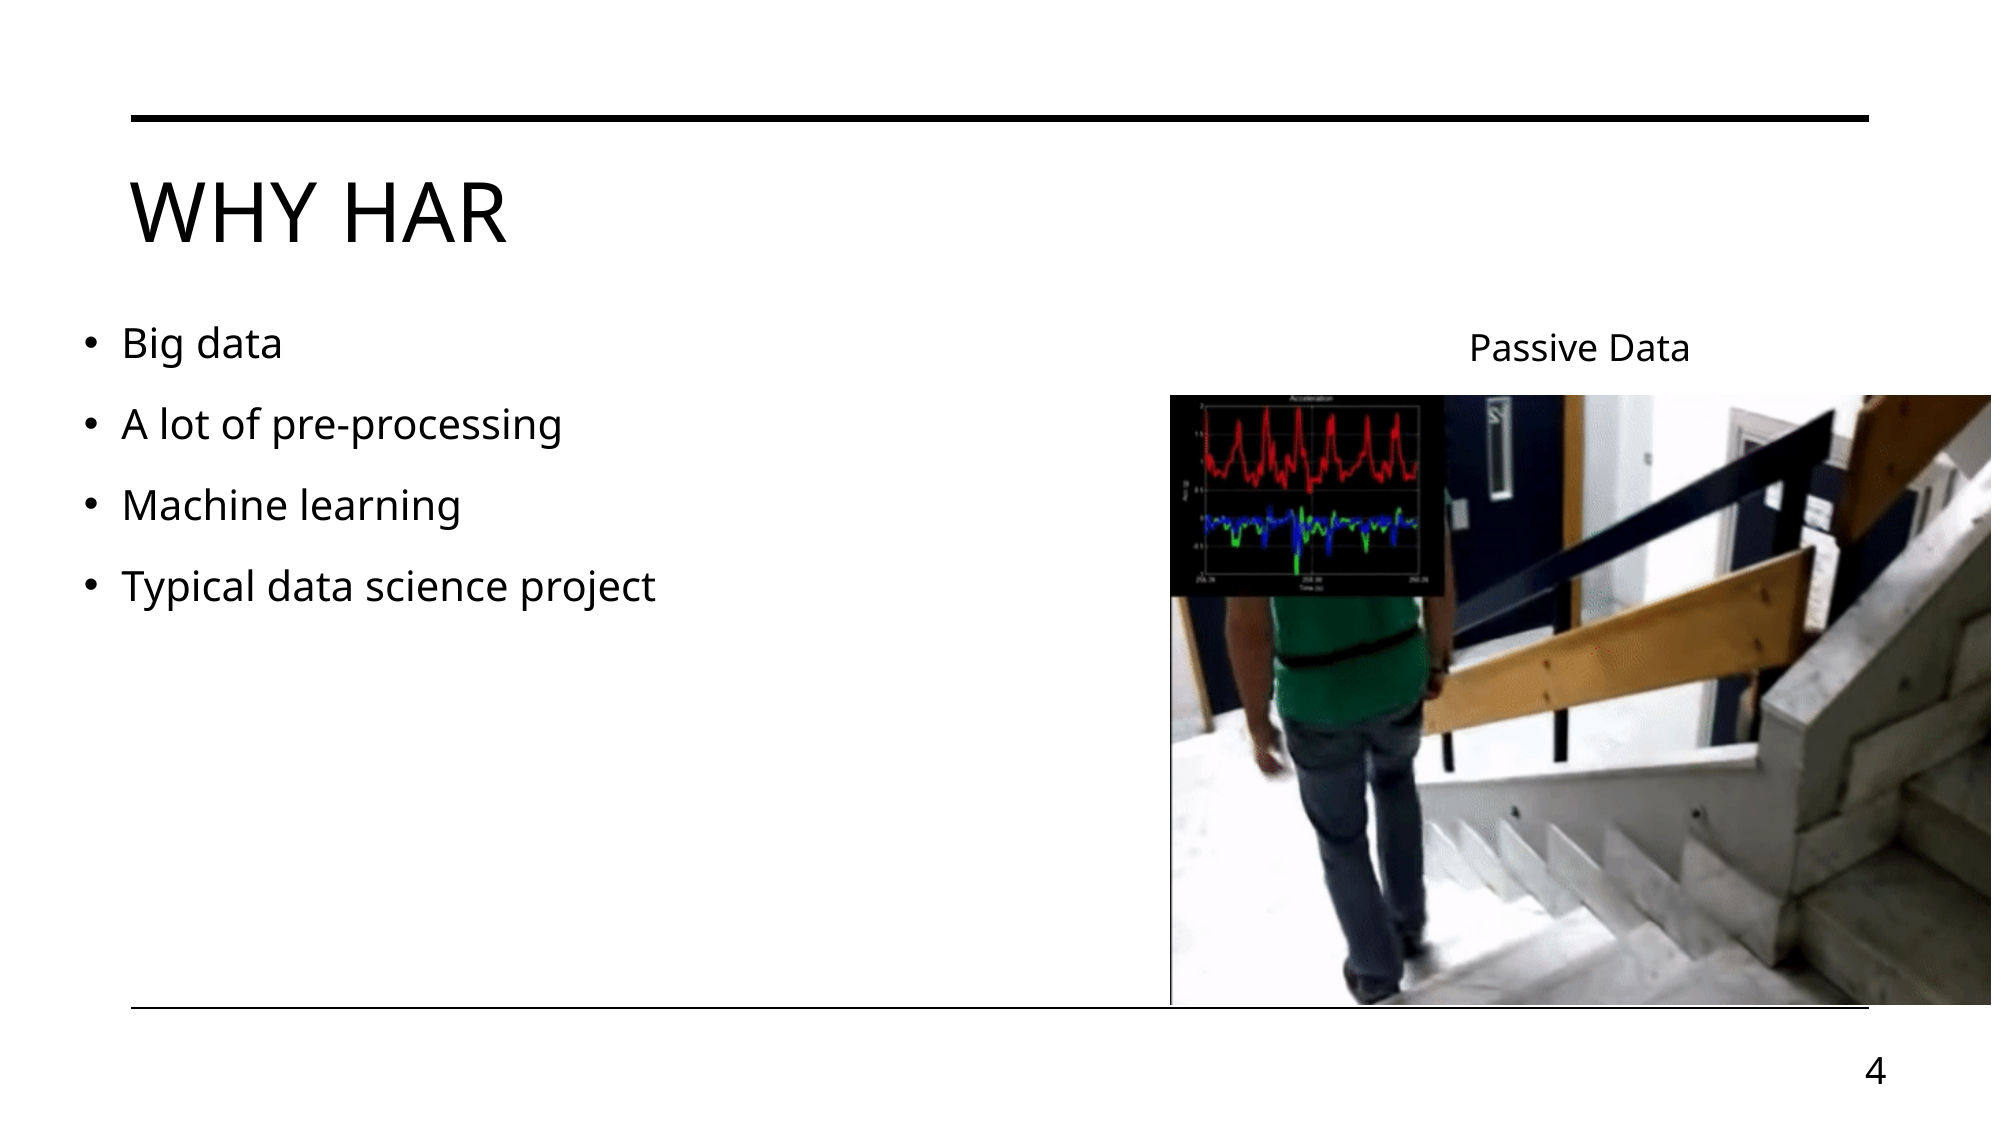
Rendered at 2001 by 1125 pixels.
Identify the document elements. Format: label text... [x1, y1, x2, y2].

title Why HAR [114, 151, 1869, 377]
list Big data A lot of pre-processing Machine learning Typical data science project [68, 299, 1171, 990]
text_box Passive Data [1454, 316, 1707, 377]
slide_number 3 [1791, 1042, 1902, 1103]
picture [1170, 395, 1991, 1005]
